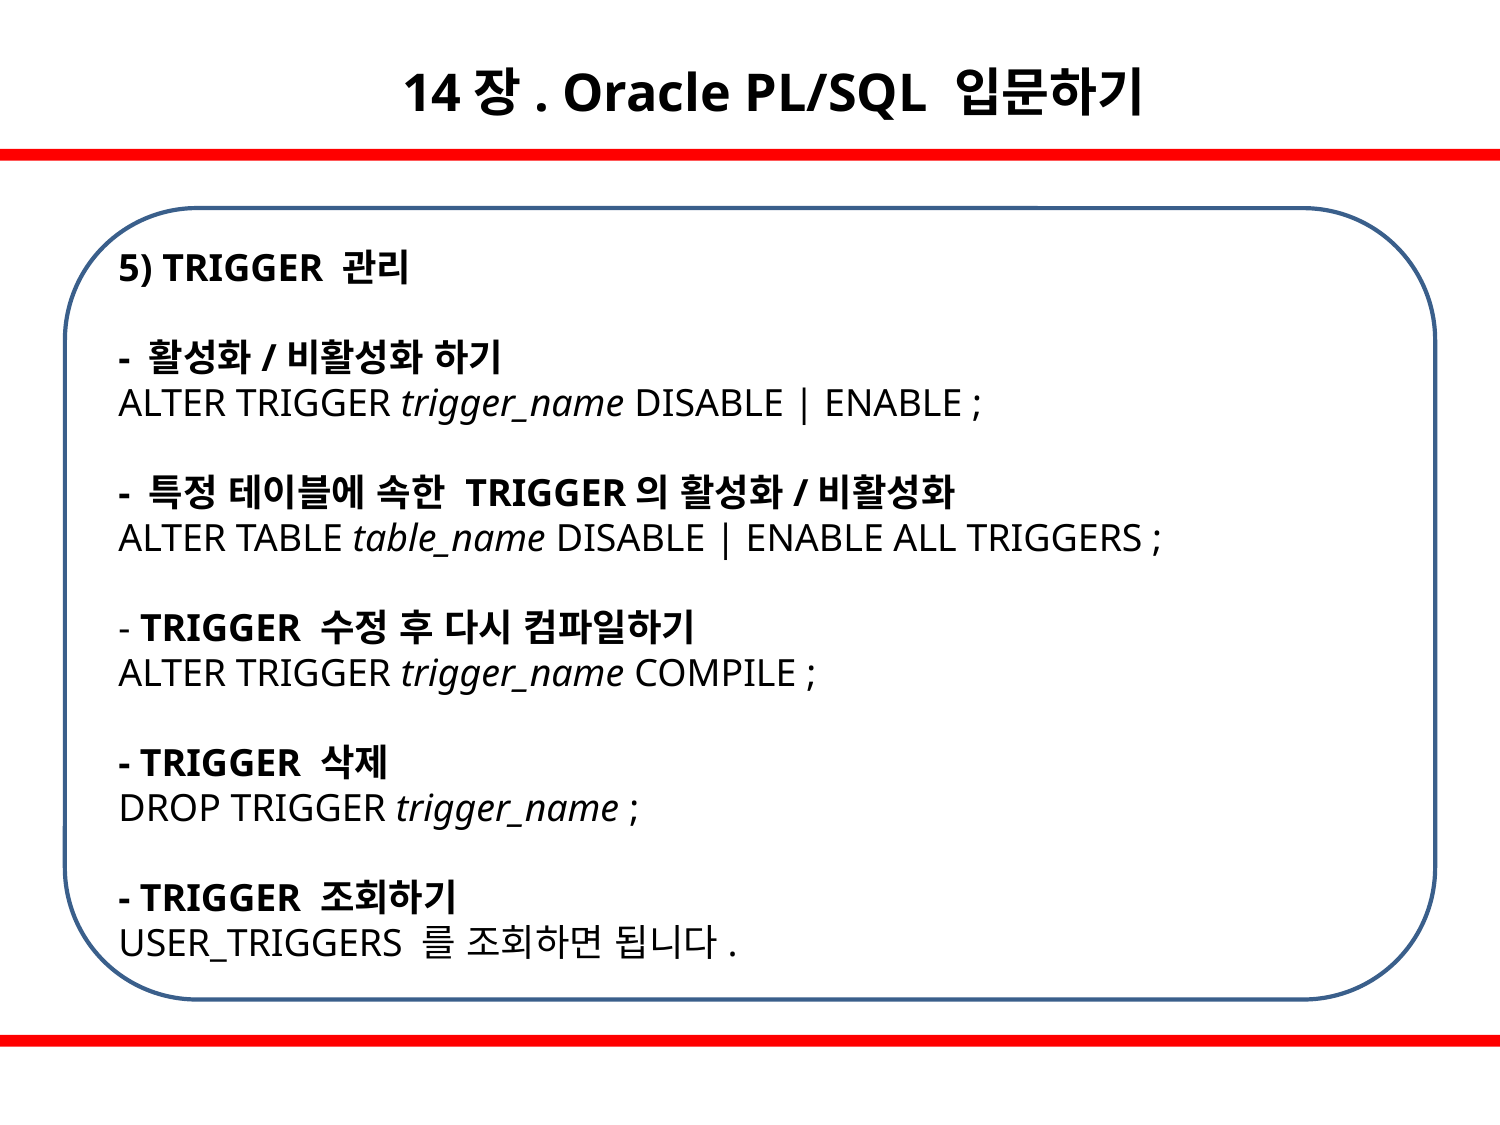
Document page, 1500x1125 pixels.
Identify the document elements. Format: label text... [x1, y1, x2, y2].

text_box 5) TRIGGER 관리 - 활성화/비활성화 하기 ALTER TRIGGER trigger_name DISABLE | ENABLE ; - 특정 테이블에 속한 TRIGGER의 활성화/비활성화 ALTER TABLE table_name DISABLE | ENABLE ALL TRIGGERS ; - TRIGGER 수정 후 다시 컴파일하기 ALTER TRIGGER trigger_name COMPILE ; - TRIGGER 삭제 DROP TRIGGER trigger_name ; - TRIGGER 조회하기 USER_TRIGGERS 를 조회하면 됩니다. [62, 205, 1438, 1002]
text_box [0, 147, 1500, 163]
text_box 14장. Oracle PL/SQL 입문하기 [204, 0, 1343, 151]
text_box [0, 1033, 1500, 1049]
